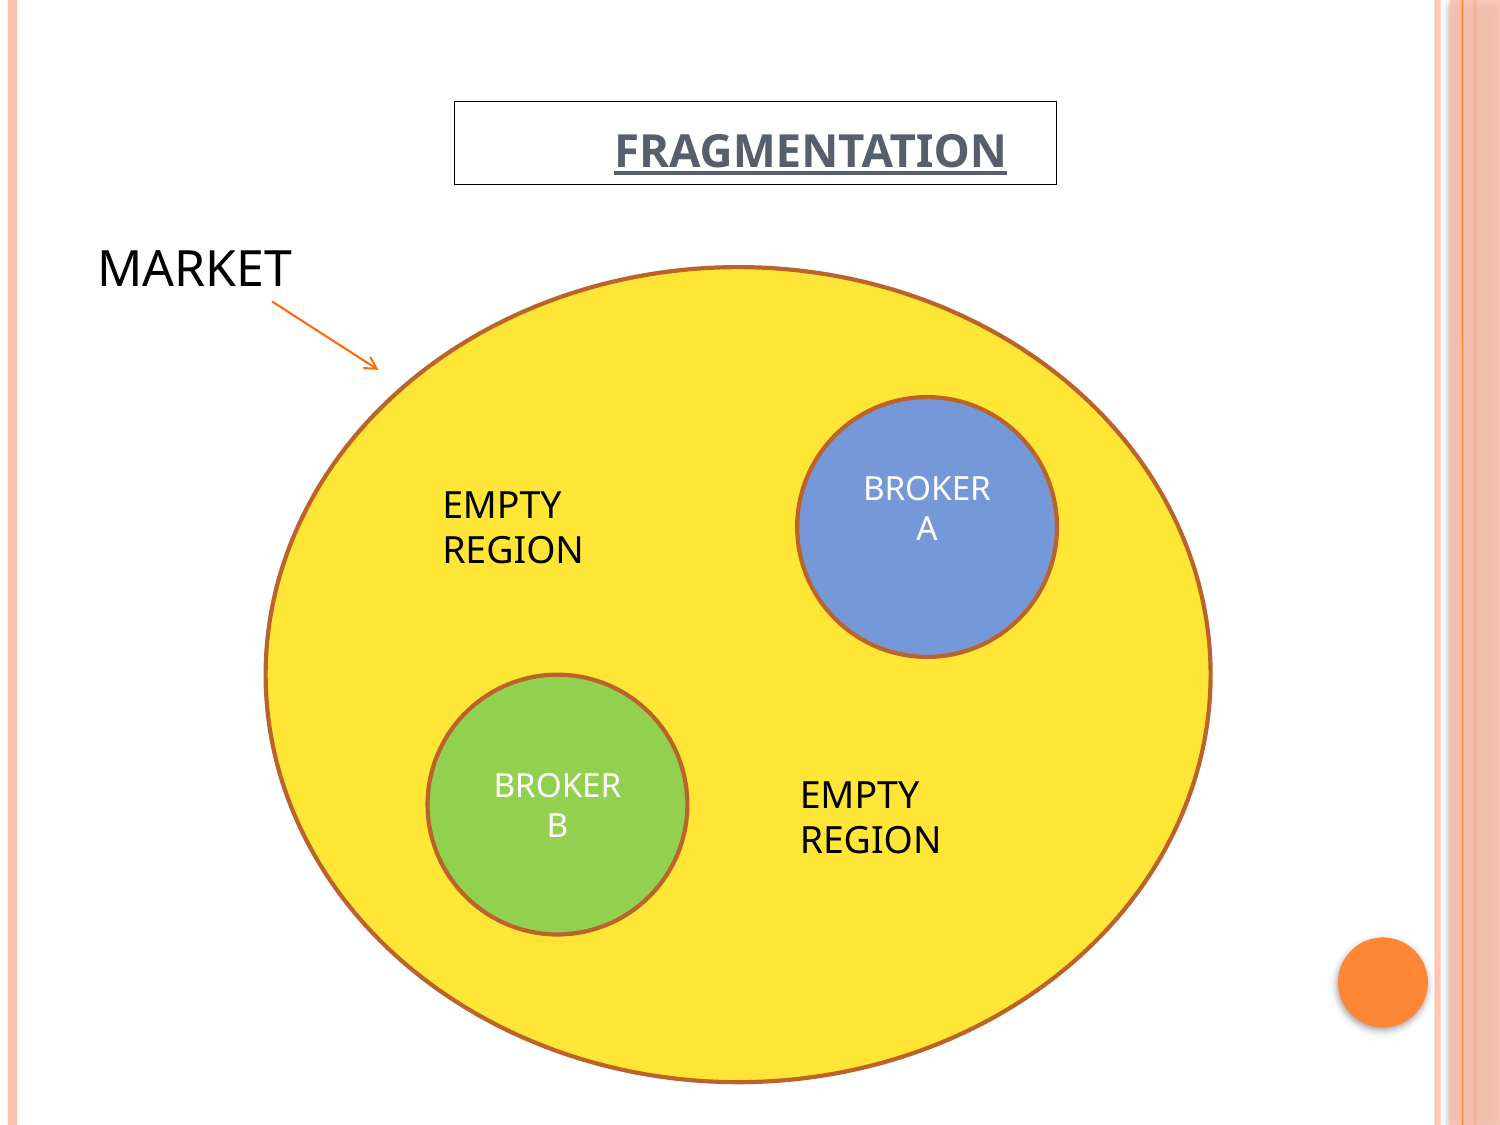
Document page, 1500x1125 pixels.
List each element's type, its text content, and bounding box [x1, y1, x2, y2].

text_box BROKER B [425, 672, 690, 937]
title FRAGMENTATION [454, 101, 1057, 185]
text_box [263, 265, 1213, 1085]
text_box MARKET [82, 229, 308, 304]
text_box BROKER A [795, 394, 1060, 660]
text_box EMPTY REGION [427, 473, 700, 579]
text_box EMPTY REGION [784, 763, 1057, 869]
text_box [271, 300, 379, 371]
